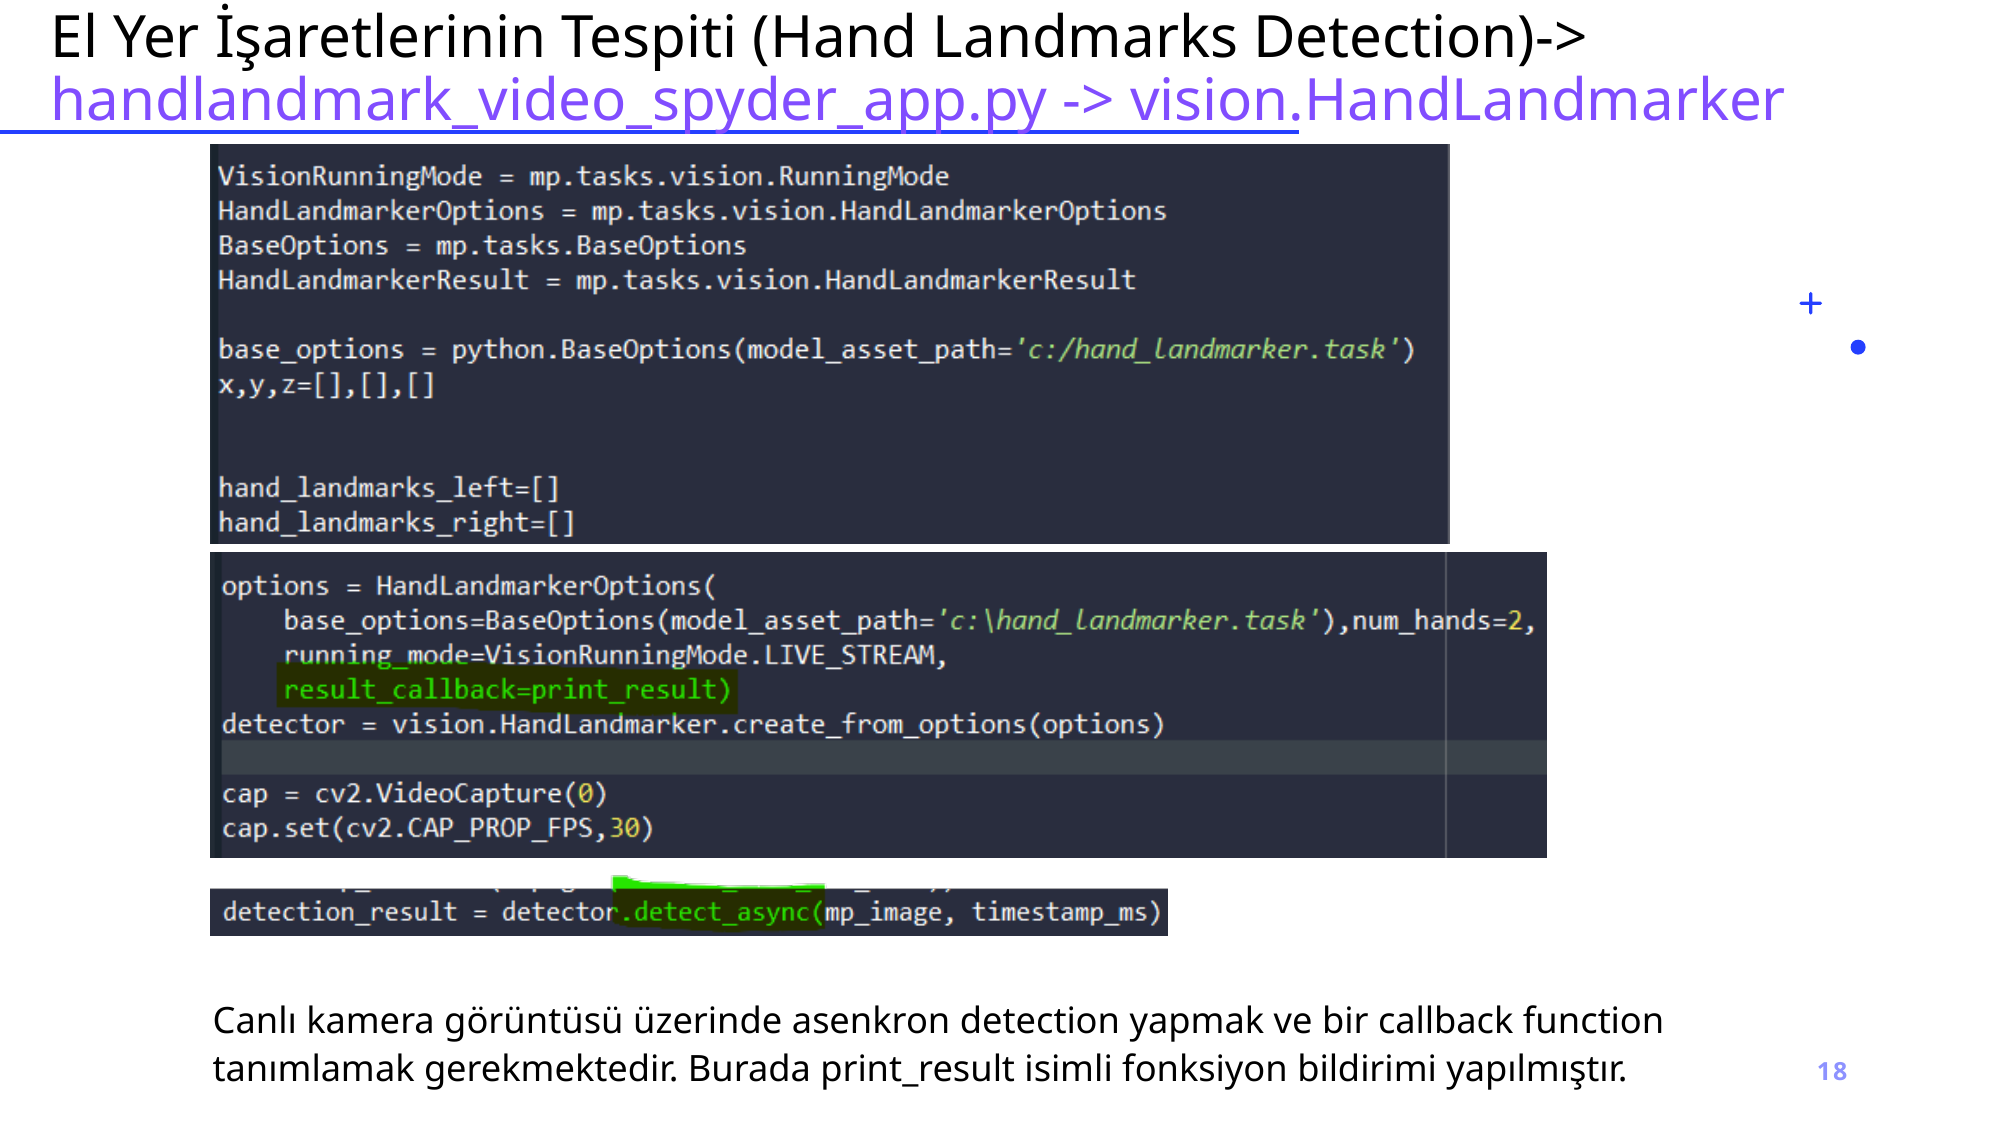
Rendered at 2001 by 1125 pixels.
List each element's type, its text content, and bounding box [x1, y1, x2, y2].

slide_number 18 [1725, 1042, 1863, 1103]
picture [210, 144, 1450, 544]
picture [210, 552, 1547, 858]
list Canlı kamera görüntüsü üzerinde asenkron detection yapmak ve bir callback function tanımlamak gerekmektedir. Burada print_result isimli fonksiyon bildirimi yapılmıştır. [197, 984, 1725, 1125]
picture [210, 874, 1168, 936]
title El Yer İşaretlerinin Tespiti (Hand Landmarks Detection)-> handlandmark_video_spyder_app.py -> vision.HandLandmarker [35, 46, 1912, 141]
